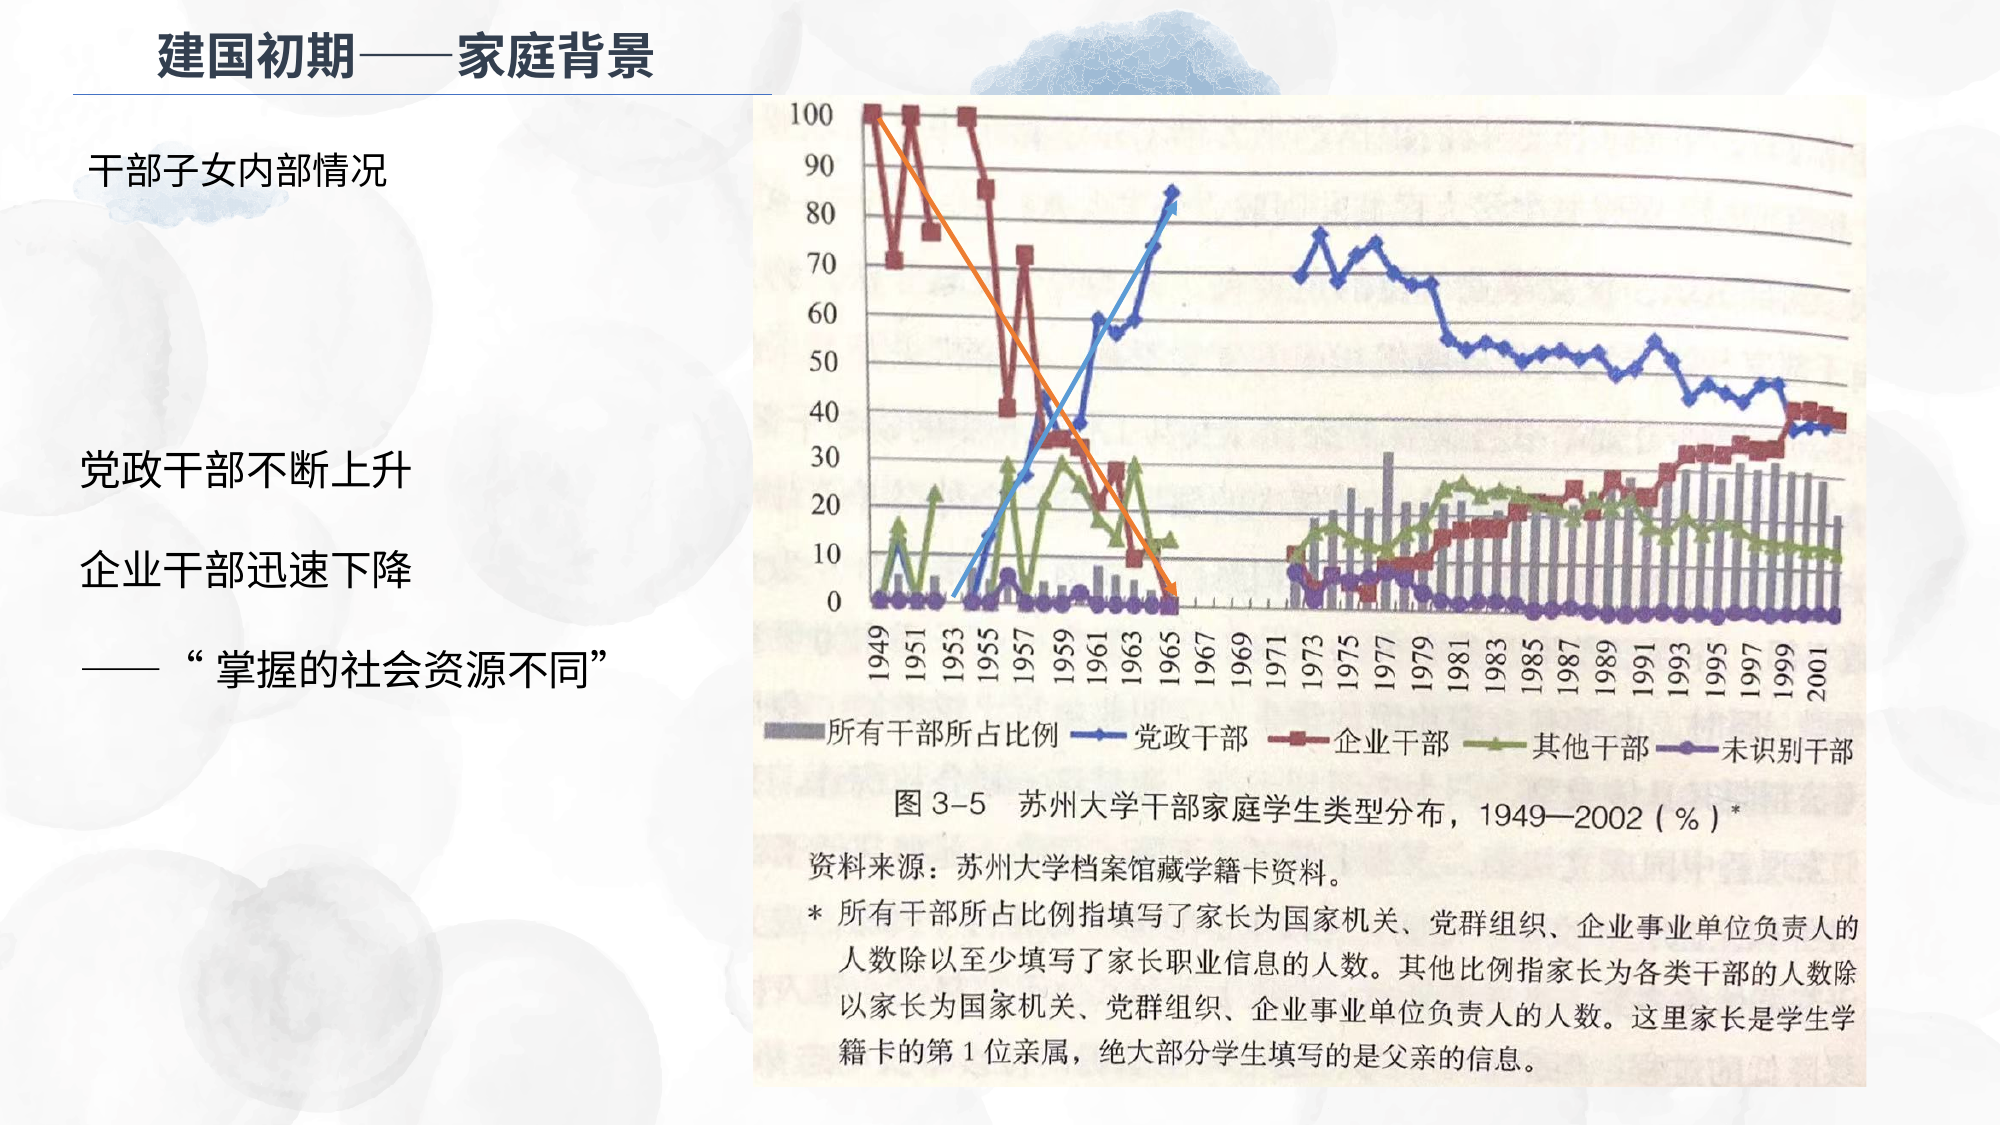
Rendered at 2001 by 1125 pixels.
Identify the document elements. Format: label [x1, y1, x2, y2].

text_box [952, 200, 1178, 597]
text_box [878, 118, 1178, 597]
picture [0, 0, 2000, 1125]
